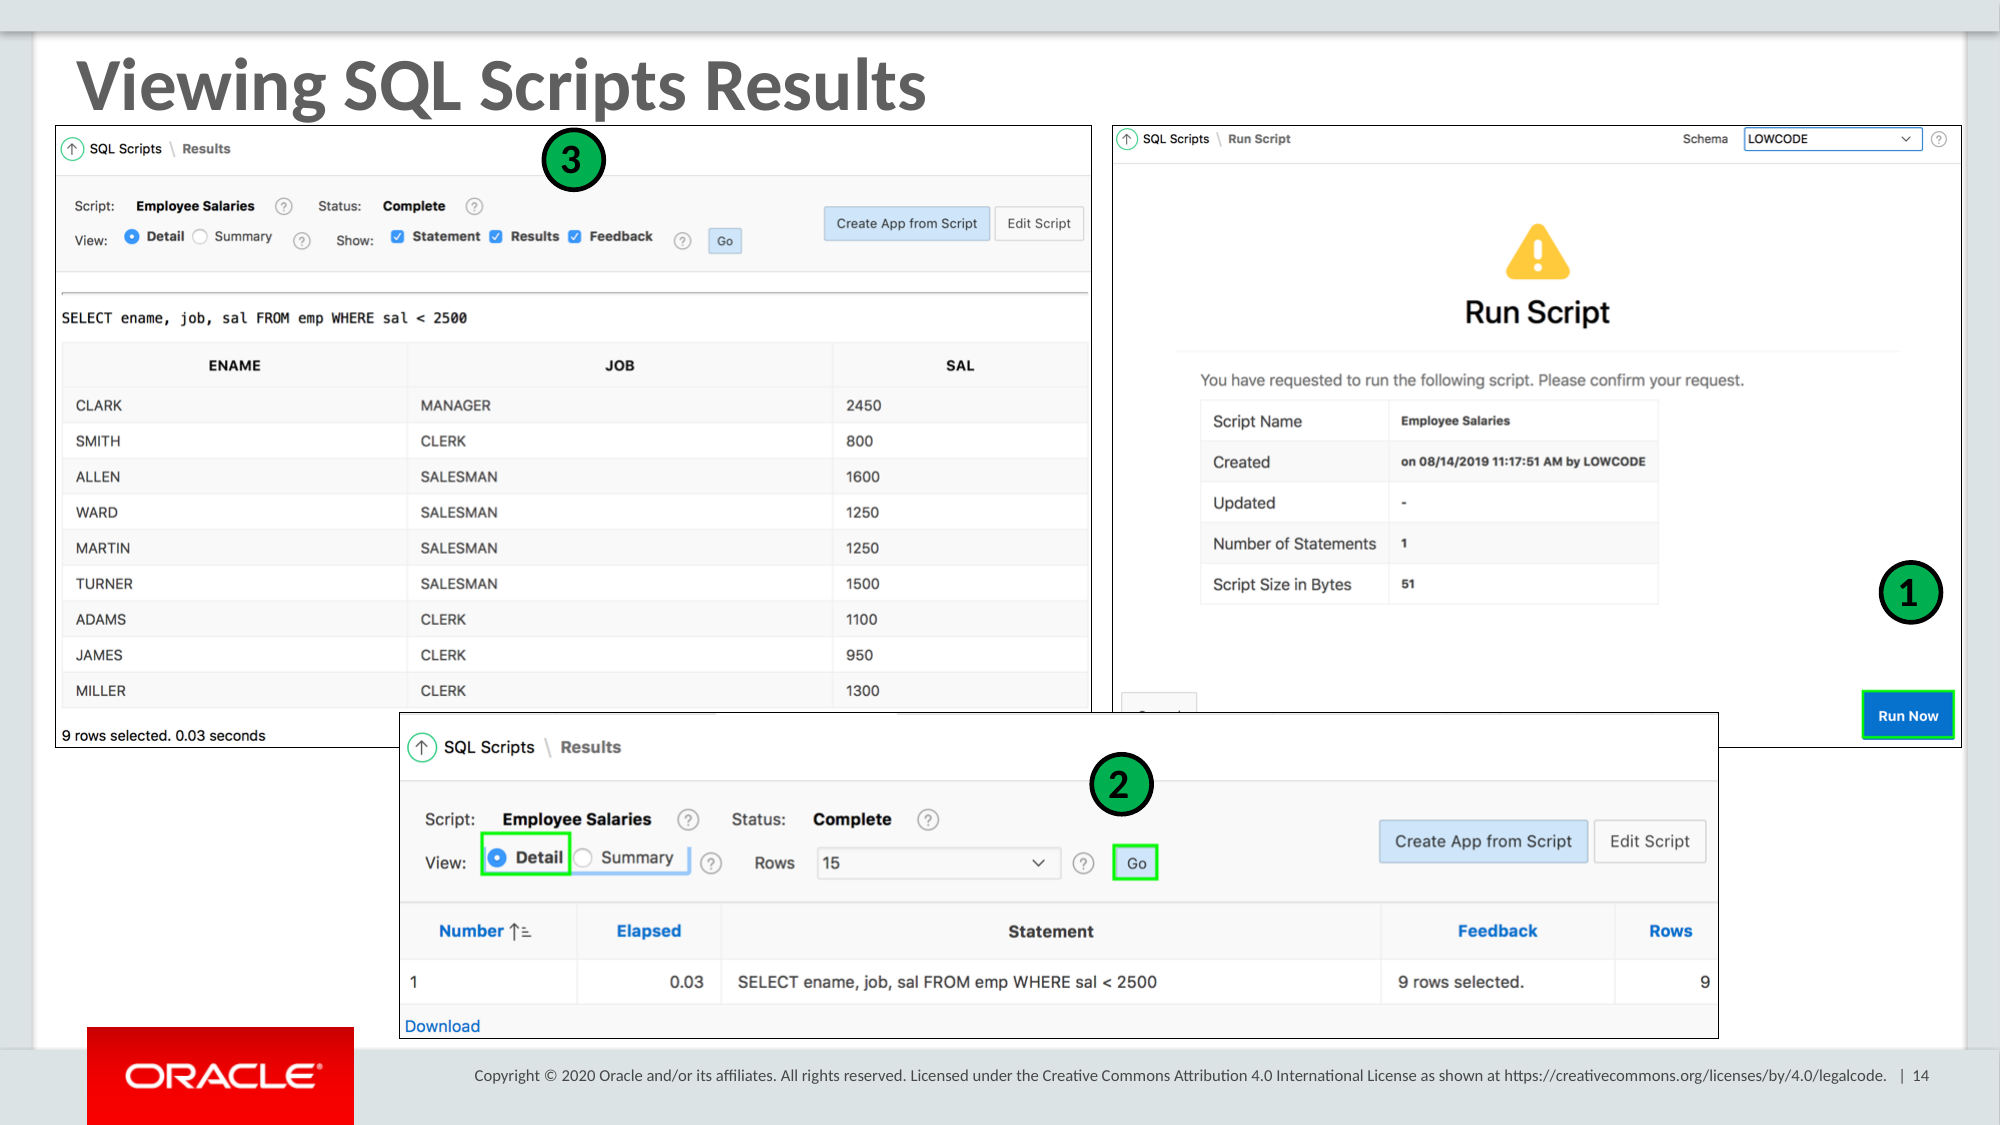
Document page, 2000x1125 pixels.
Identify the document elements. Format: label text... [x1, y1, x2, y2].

text_box Viewing SQL Scripts Results [76, 43, 1813, 125]
picture [55, 124, 1962, 1039]
picture [87, 1027, 354, 1125]
